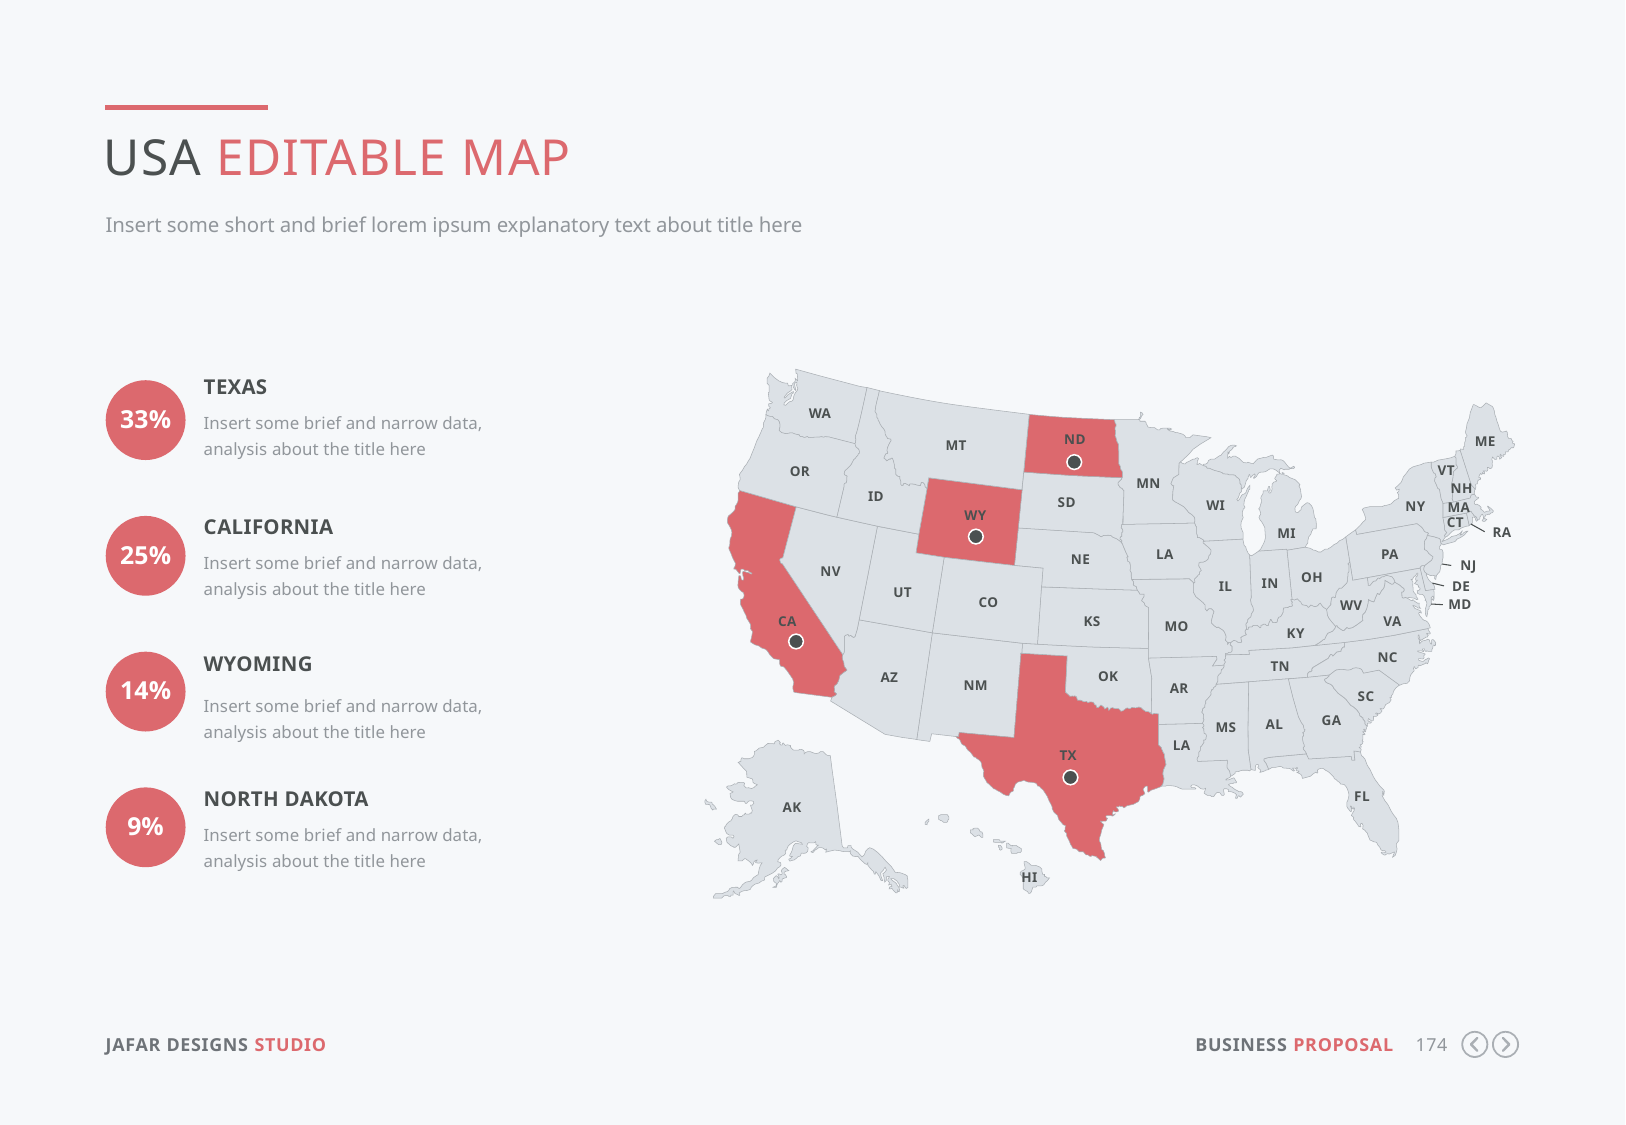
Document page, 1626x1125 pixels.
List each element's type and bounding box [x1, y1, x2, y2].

text_box [105, 787, 186, 868]
text_box [105, 380, 186, 461]
text_box [704, 369, 1519, 898]
text_box [203, 514, 521, 600]
text_box [203, 785, 521, 872]
list [105, 209, 1519, 241]
text_box [203, 650, 521, 743]
list [103, 125, 1518, 188]
text_box [105, 515, 186, 596]
text_box [203, 374, 521, 460]
text_box [105, 651, 186, 732]
